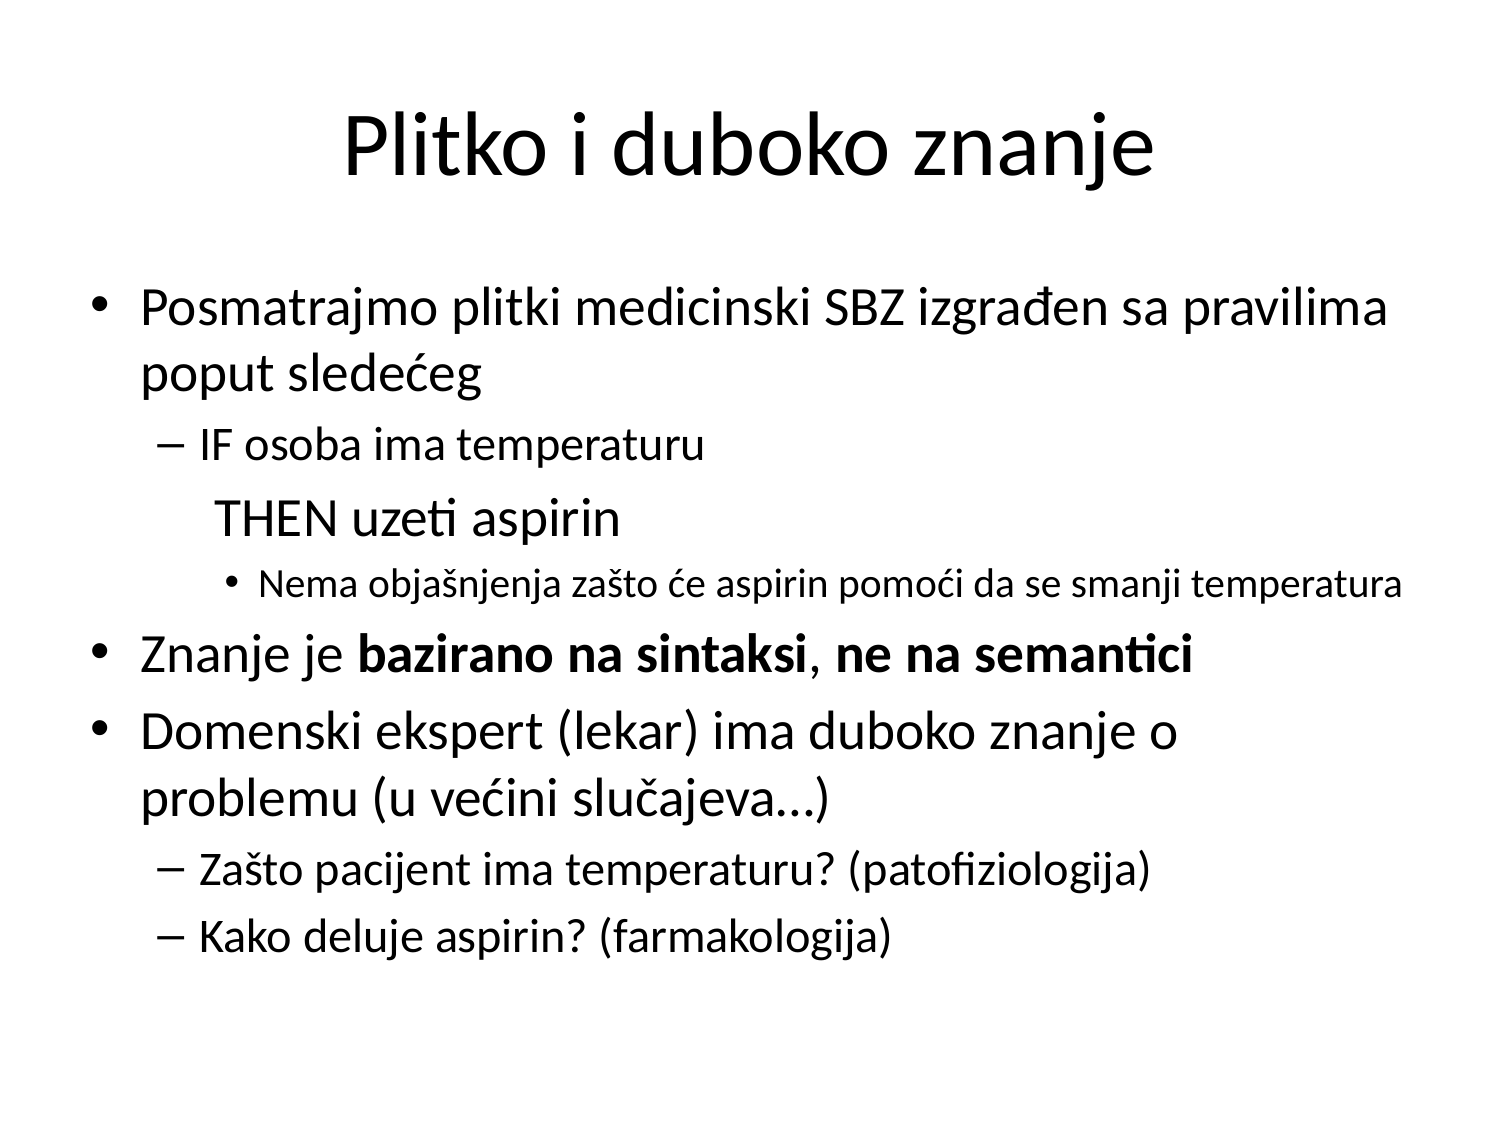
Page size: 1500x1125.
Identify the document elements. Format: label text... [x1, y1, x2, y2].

title Plitko i duboko znanje [75, 45, 1425, 233]
list Posmatrajmo plitki medicinski SBZ izgrađen sa pravilima poput sledećeg IF osoba ima temperaturu THEN uzeti aspirin Nema objašnjenja zašto će aspirin pomoći da se smanji temperatura Znanje je bazirano na sintaksi, ne na semantici Domenski ekspert (lekar) ima duboko znanje o problemu (u većini slučajeva…) Zašto pacijent ima temperaturu? (patofiziologija) Kako deluje aspirin? (farmakologija) [75, 262, 1425, 1005]
